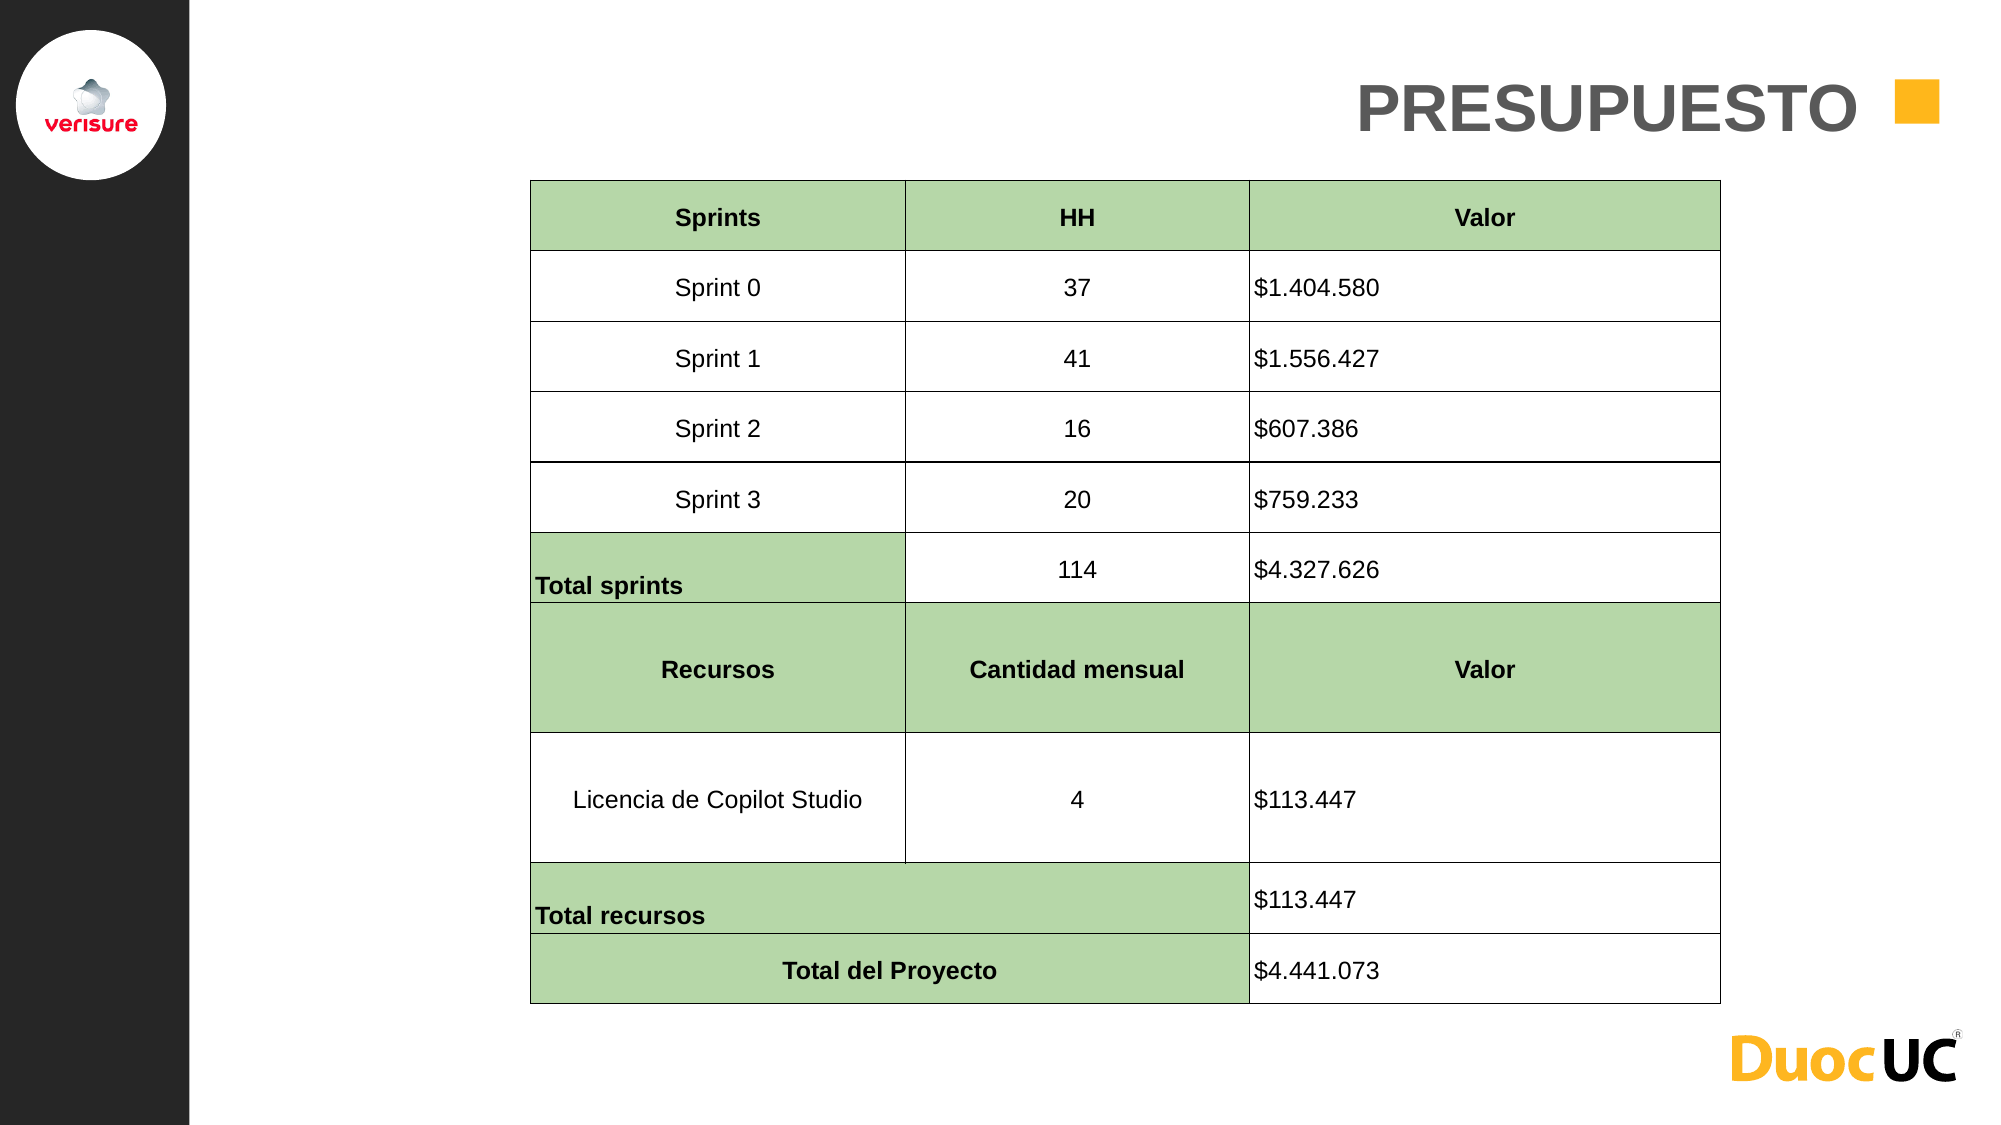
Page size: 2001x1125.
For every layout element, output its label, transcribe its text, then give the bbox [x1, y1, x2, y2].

table_cell Total del Proyecto [531, 934, 1249, 1003]
picture [15, 29, 167, 181]
table_cell 37 [906, 251, 1249, 321]
table_cell Cantidad mensual [906, 603, 1249, 732]
table_header HH [906, 181, 1249, 250]
table_cell 16 [906, 392, 1249, 461]
table_cell Total sprints [531, 533, 905, 602]
table_cell 114 [906, 533, 1249, 602]
table_cell Valor [1250, 603, 1720, 732]
table_cell 41 [906, 322, 1249, 391]
picture [1952, 1029, 1963, 1039]
table_cell 4 [906, 733, 1249, 862]
table_cell Recursos [531, 603, 905, 732]
table_cell Sprint 1 [531, 322, 905, 391]
table_cell $113.447 [1250, 863, 1720, 933]
table_cell Sprint 3 [531, 463, 905, 532]
table_cell Licencia de Copilot Studio [531, 733, 905, 862]
table_cell Total recursos [531, 863, 1249, 933]
table_cell $113.447 [1250, 733, 1720, 862]
table_cell $607.386 [1250, 392, 1720, 461]
table_cell Sprint 0 [531, 251, 905, 321]
table_header Valor [1250, 181, 1720, 250]
table_cell $1.404.580 [1250, 251, 1720, 321]
list PRESUPUESTO [891, 66, 1875, 144]
table_header Sprints [531, 181, 905, 250]
table_cell 20 [906, 463, 1249, 532]
table_cell $759.233 [1250, 463, 1720, 532]
table_cell $4.327.626 [1250, 533, 1720, 602]
table_cell $4.441.073 [1250, 934, 1720, 1003]
table_cell $1.556.427 [1250, 322, 1720, 391]
table_cell Sprint 2 [531, 392, 905, 461]
